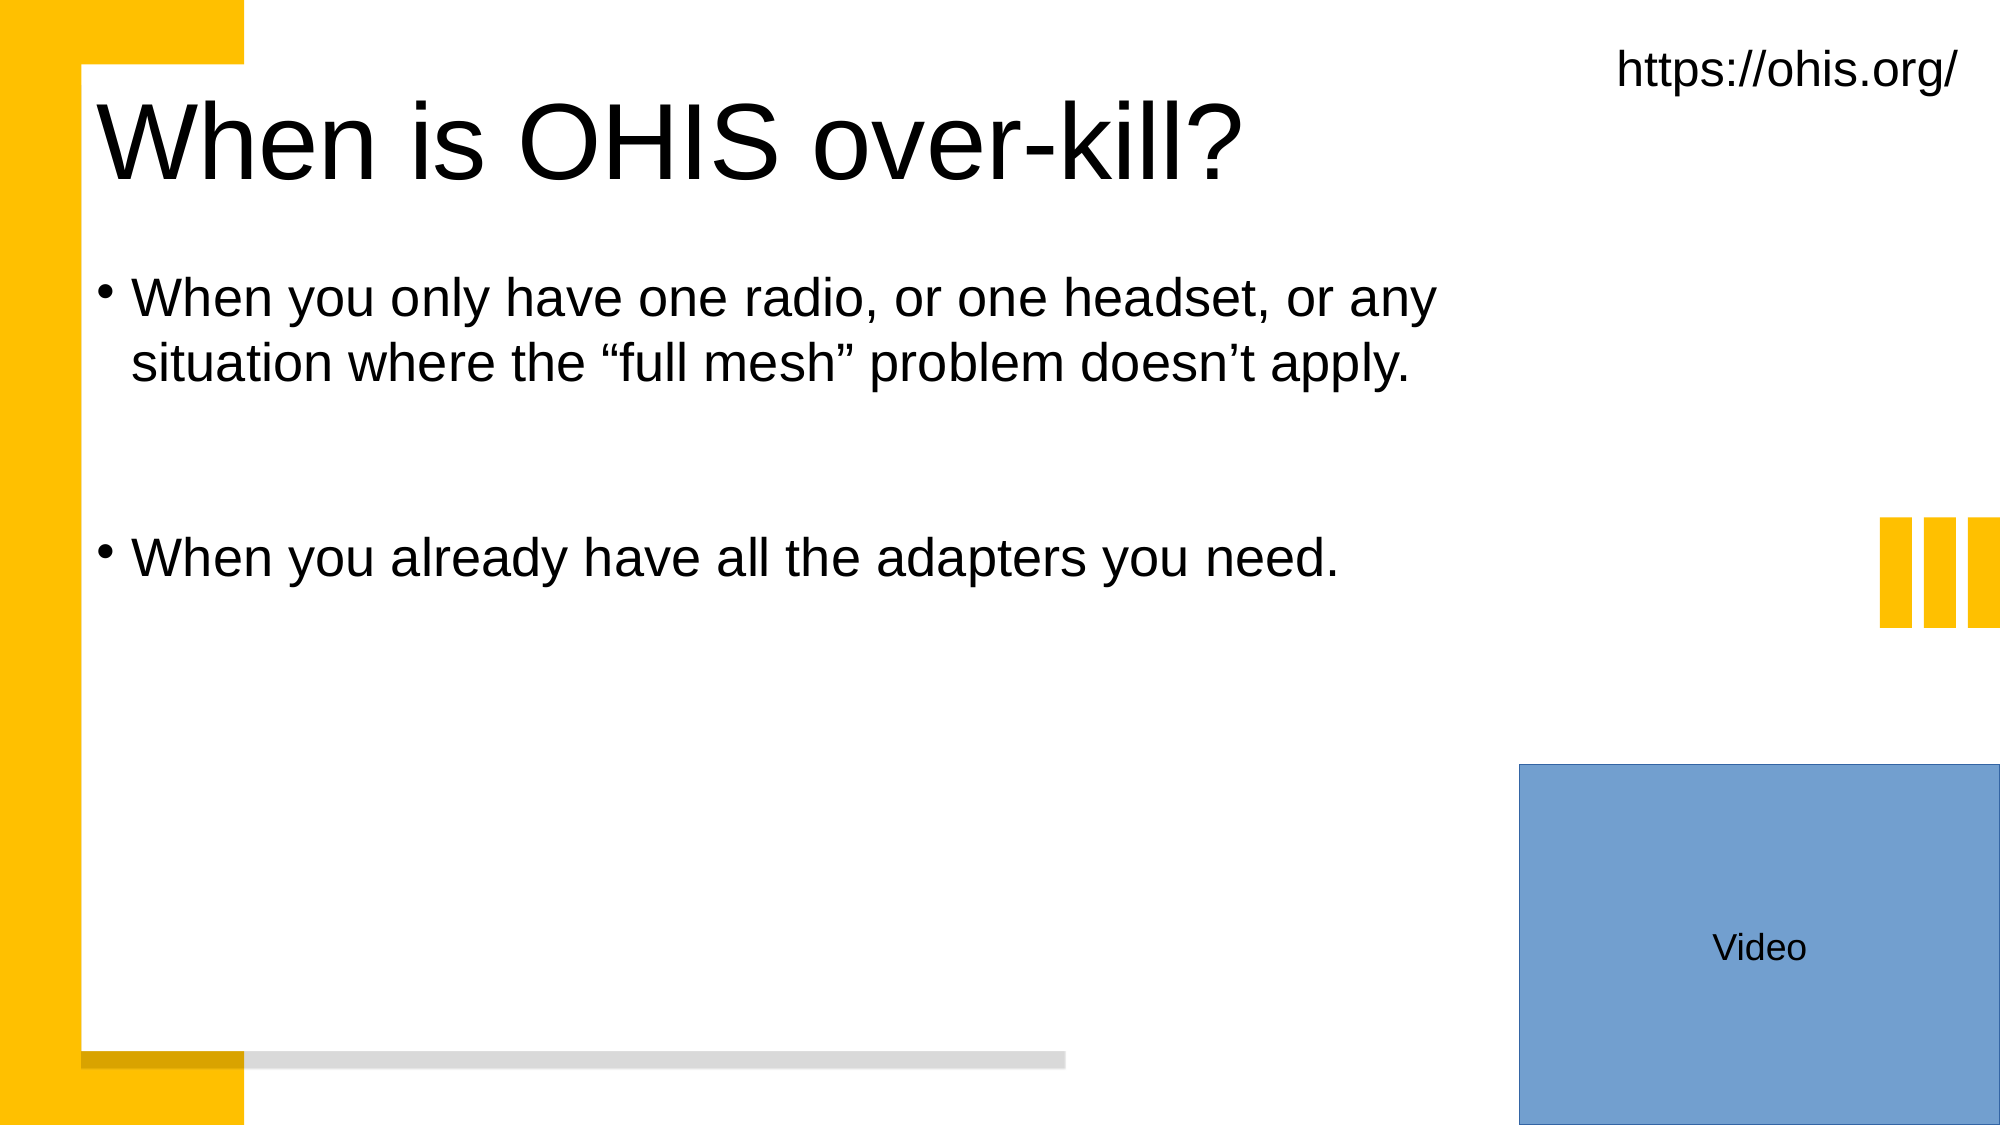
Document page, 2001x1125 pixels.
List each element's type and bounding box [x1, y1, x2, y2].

text_box [0, 0, 2000, 1125]
